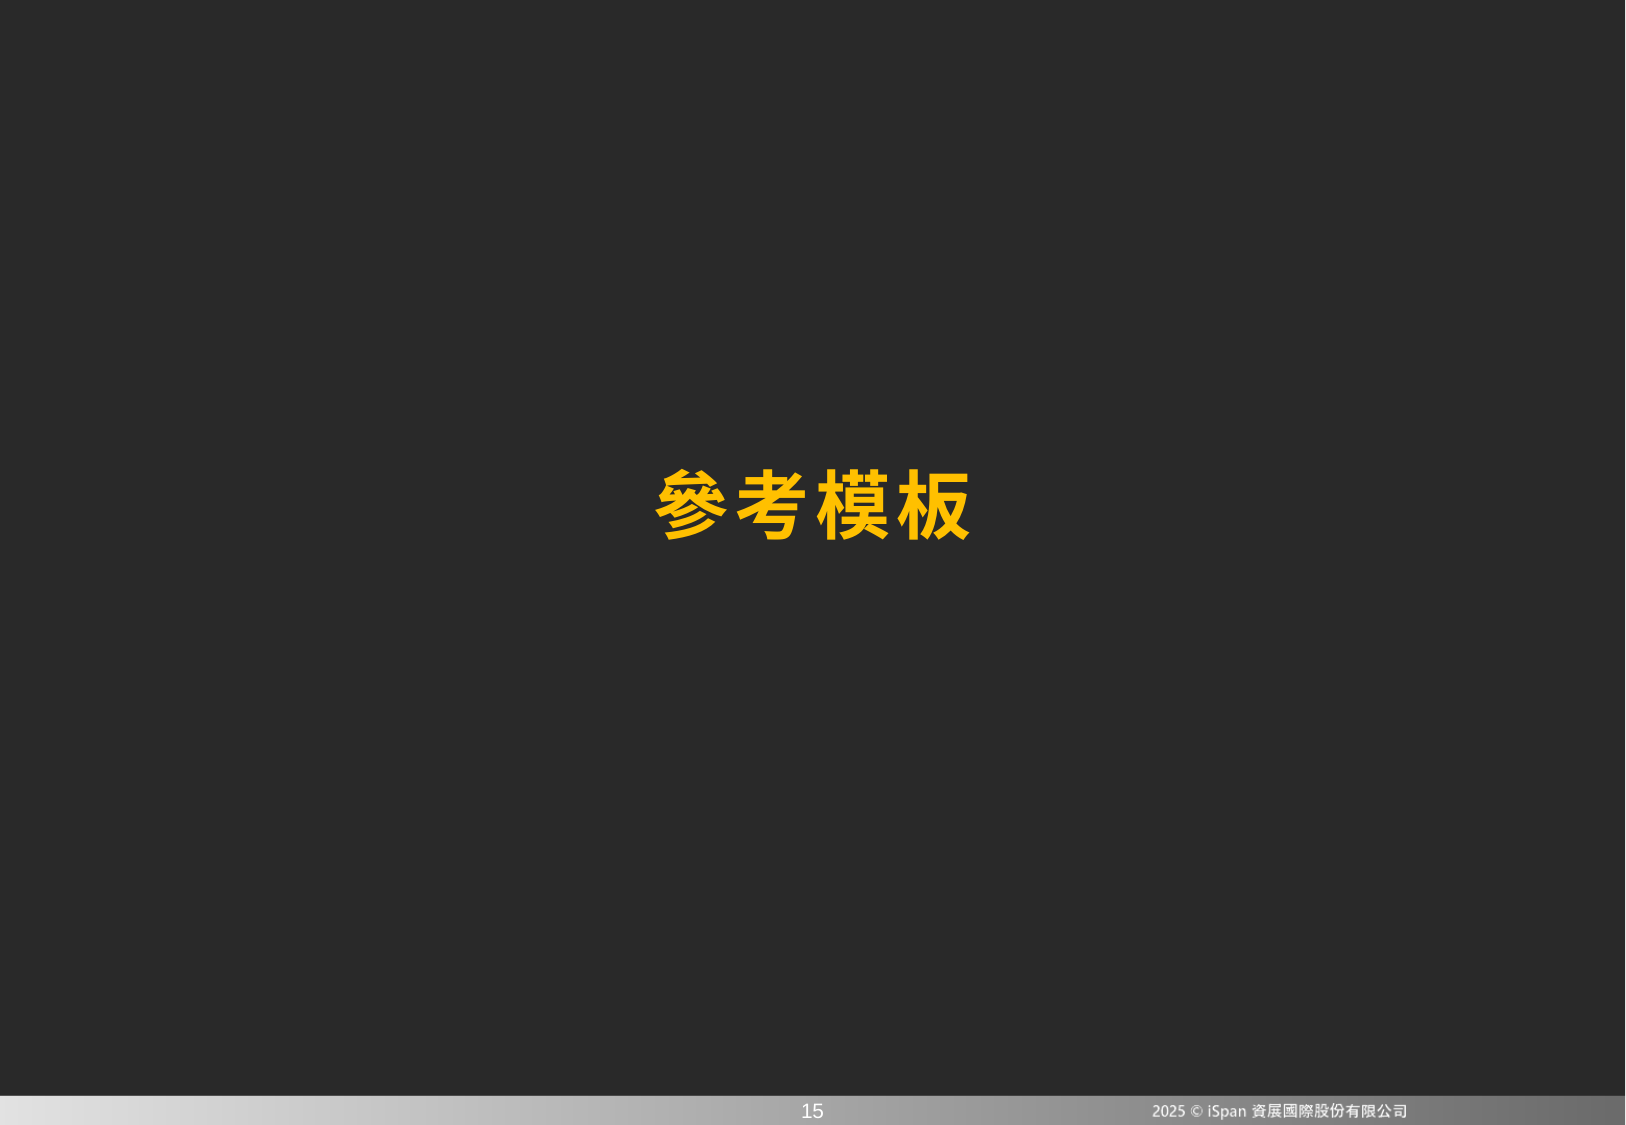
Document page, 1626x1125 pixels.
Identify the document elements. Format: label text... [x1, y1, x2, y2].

title 參考模板 [103, 444, 1522, 563]
picture [0, 0, 1626, 1125]
